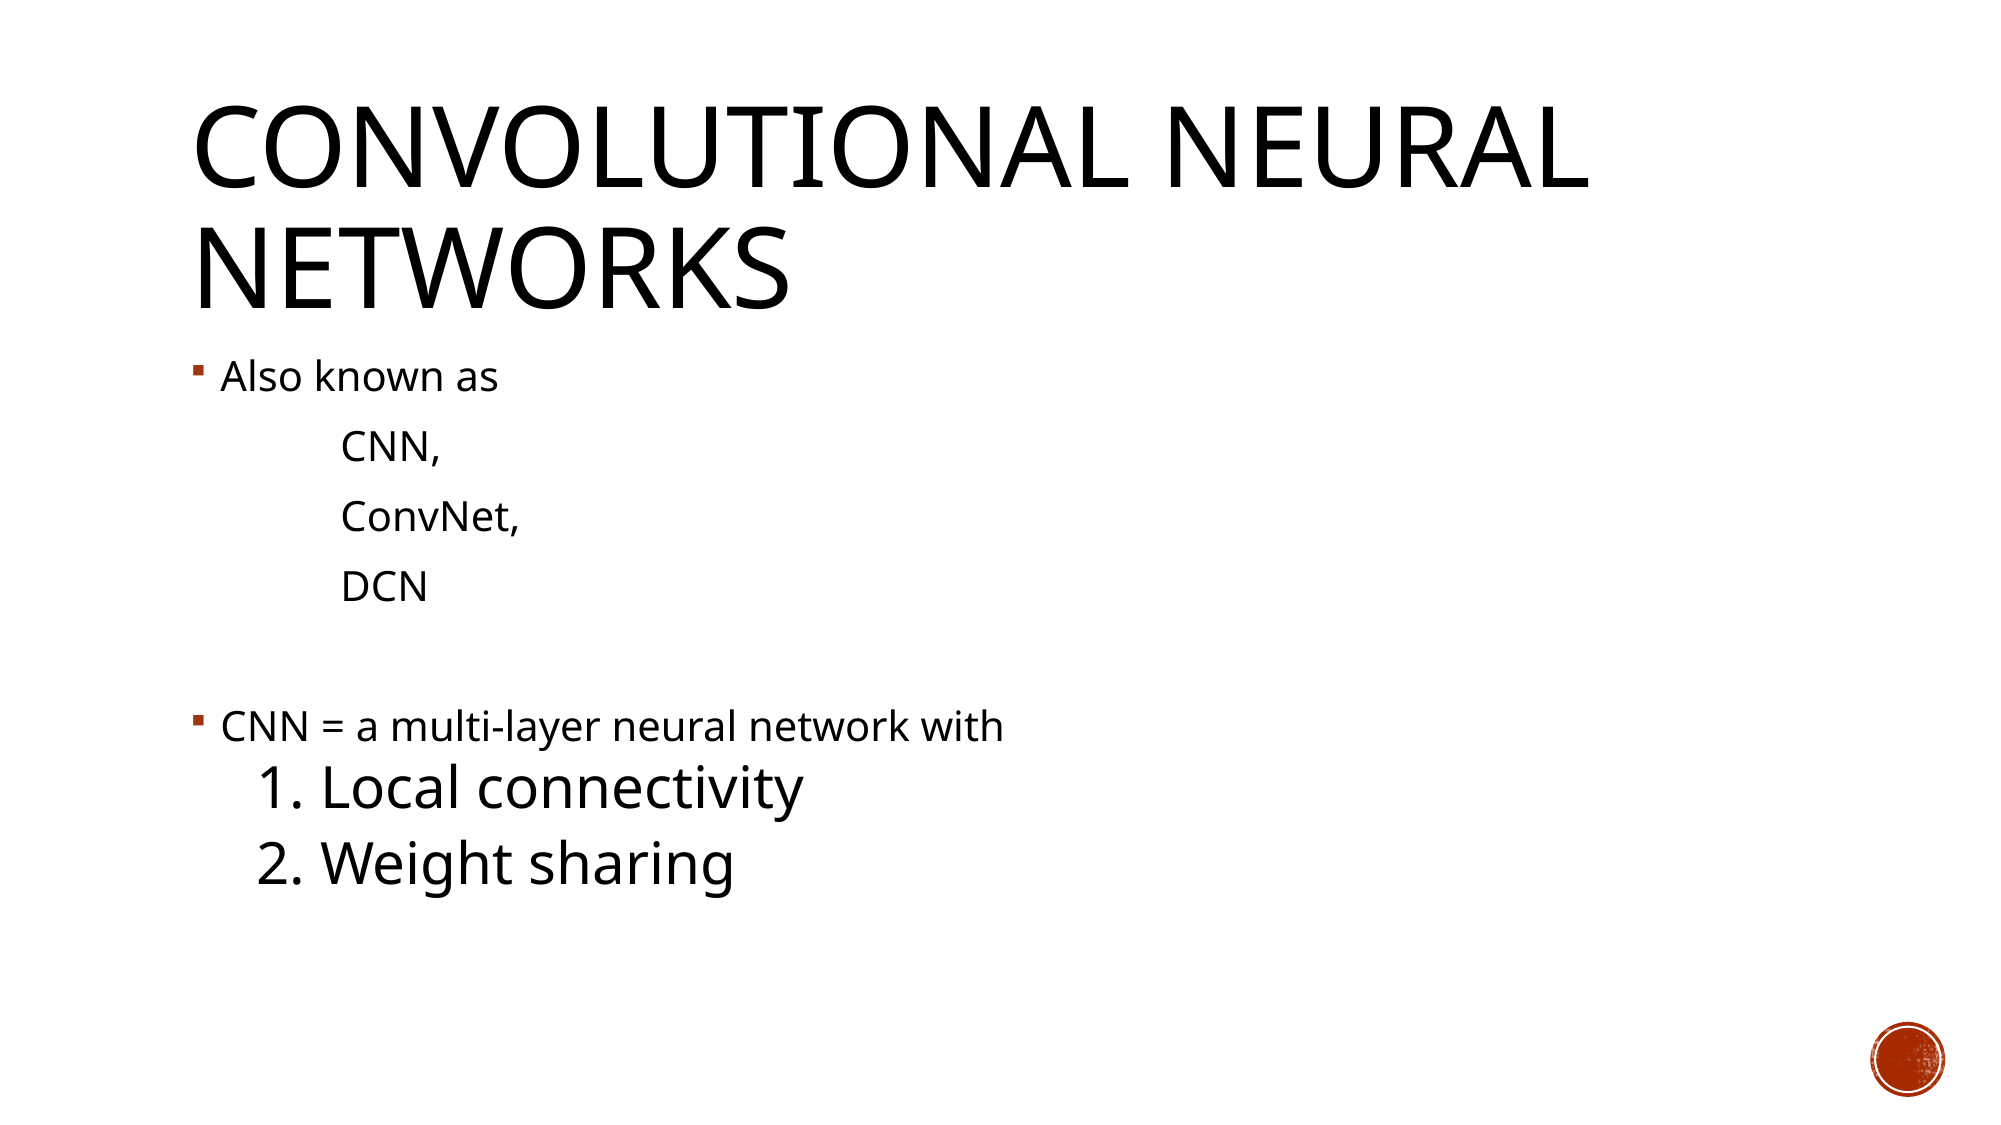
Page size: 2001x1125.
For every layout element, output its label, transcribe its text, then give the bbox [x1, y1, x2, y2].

list Also known as CNN, ConvNet, DCN CNN = a multi-layer neural network with 1. Local connectivity 2. Weight sharing [175, 348, 1826, 1013]
title Convolutional Neural Networks [175, 79, 1826, 344]
